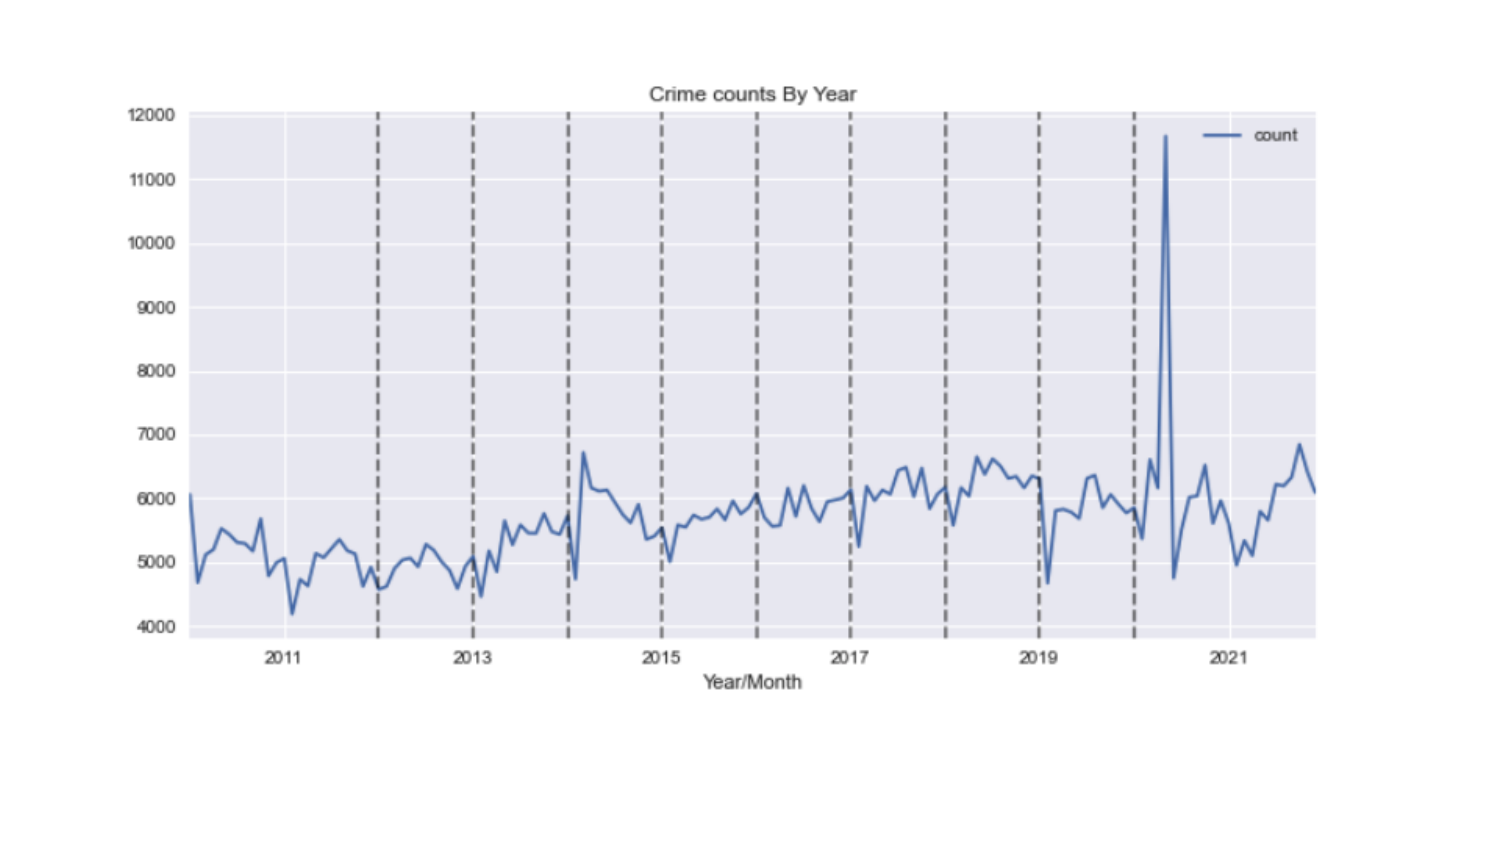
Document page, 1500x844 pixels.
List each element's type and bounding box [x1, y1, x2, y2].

picture [110, 79, 1320, 699]
